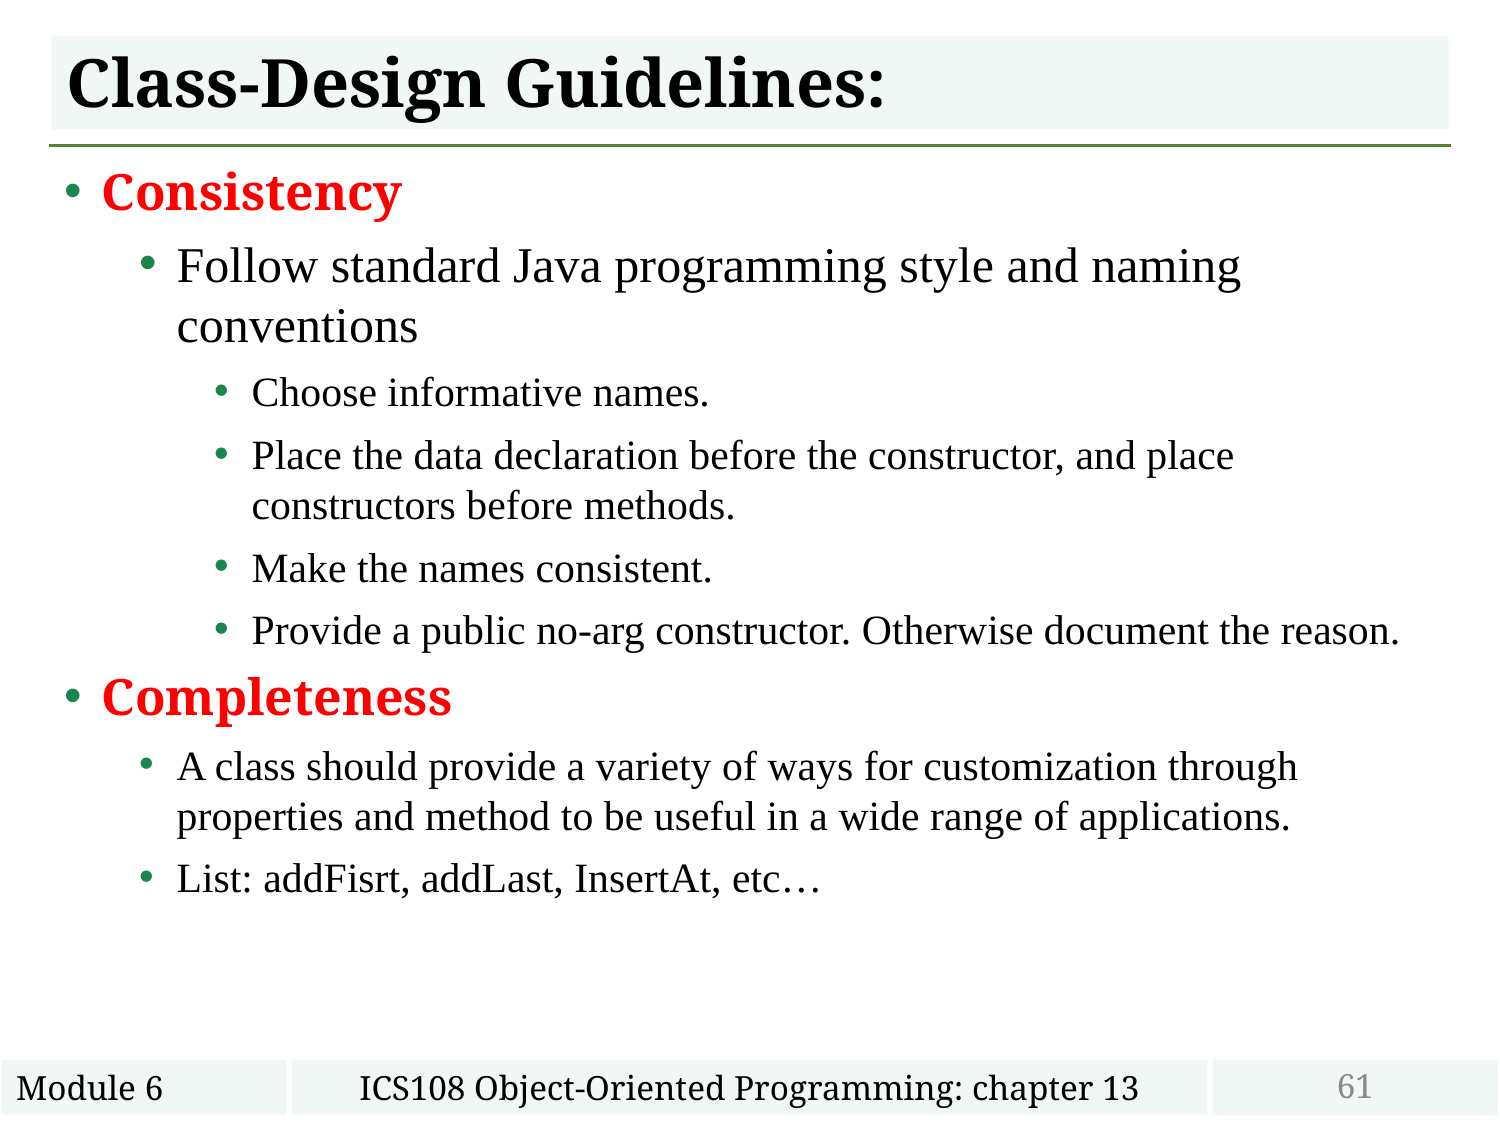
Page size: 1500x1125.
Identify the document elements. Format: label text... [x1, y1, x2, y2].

title Class-Design Guidelines: [51, 36, 1449, 130]
list Consistency Follow standard Java programming style and naming conventions Choose informative names. Place the data declaration before the constructor, and place constructors before methods. Make the names consistent. Provide a public no-arg constructor. Otherwise document the reason. Completeness A class should provide a variety of ways for customization through properties and method to be useful in a wide range of applications. List: addFisrt, addLast, InsertAt, etc… [49, 152, 1451, 1060]
slide_number 61 [1212, 1059, 1498, 1116]
